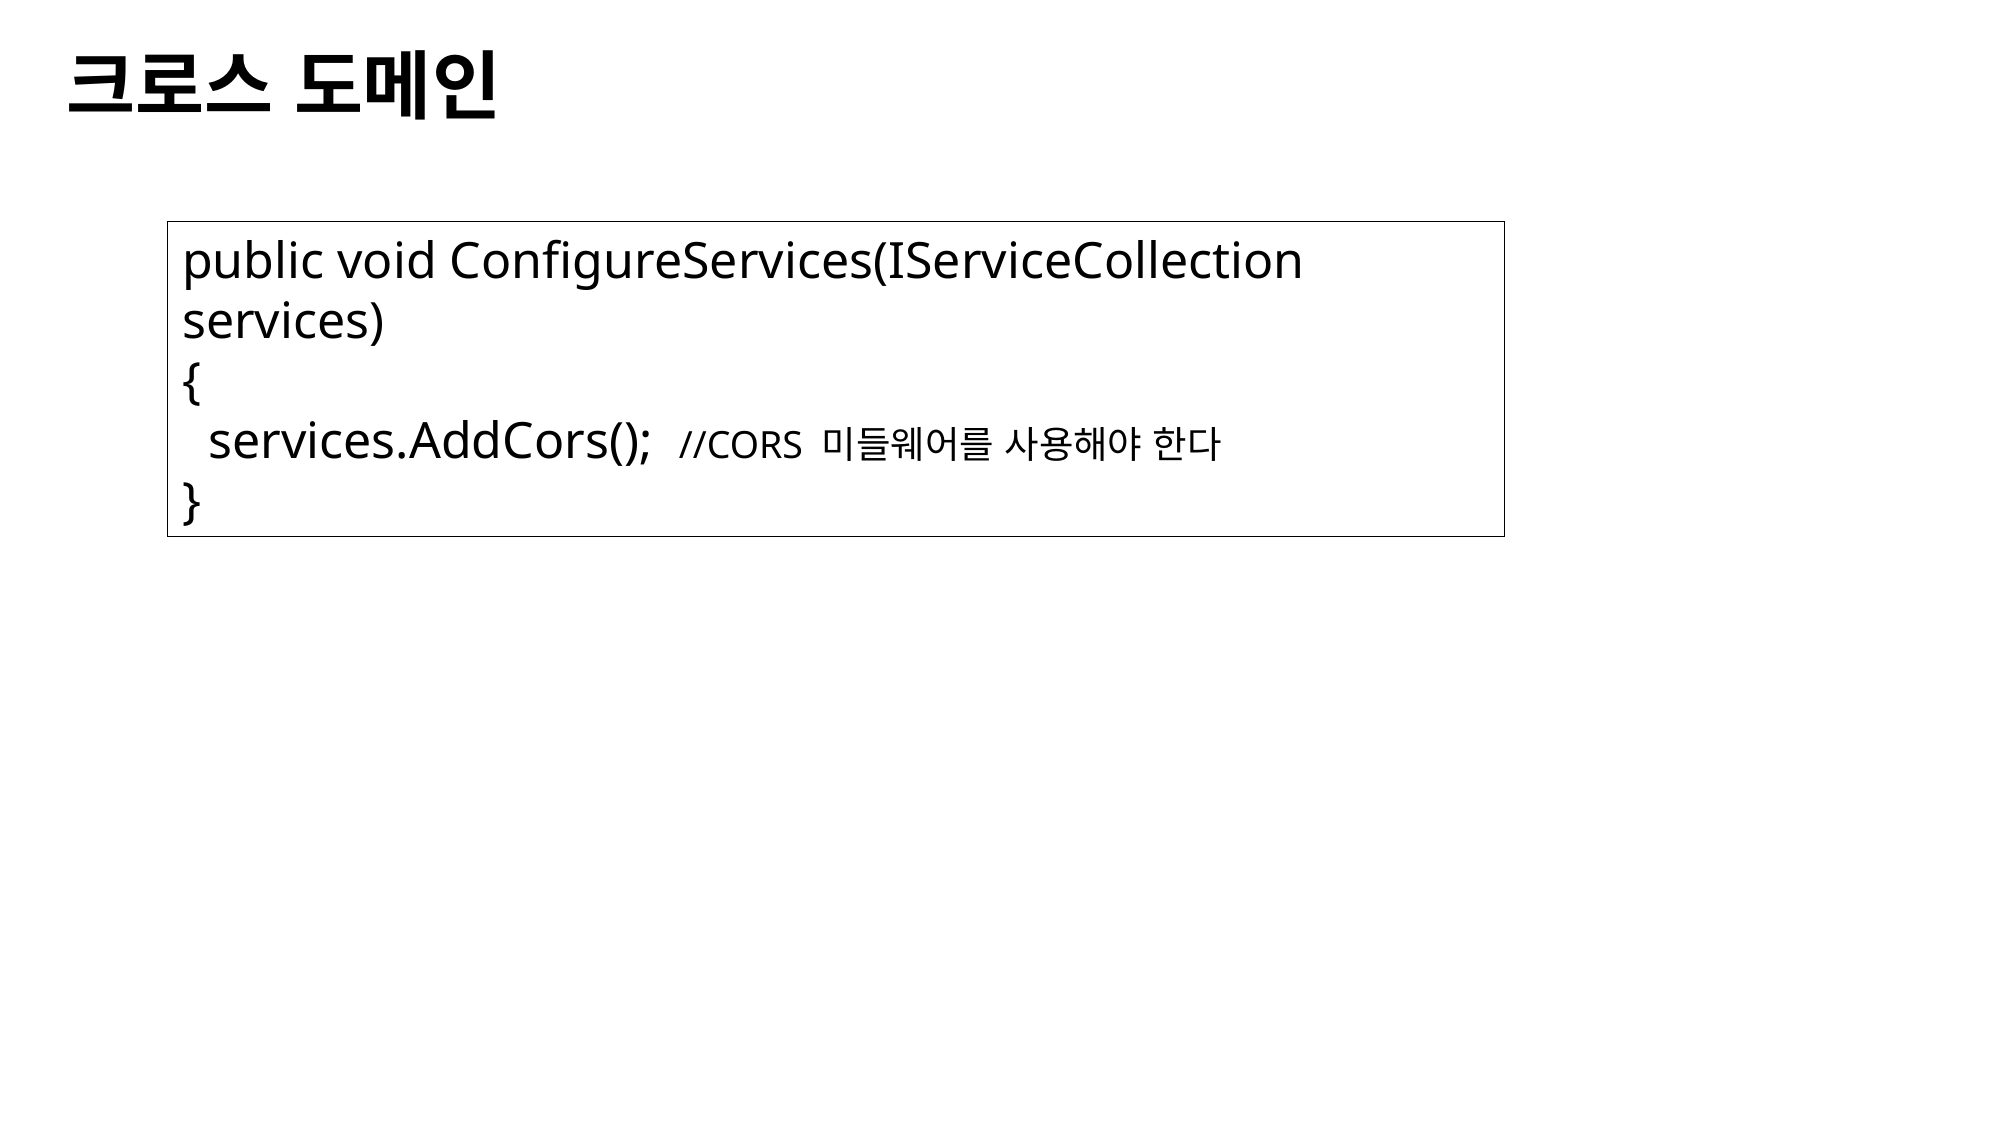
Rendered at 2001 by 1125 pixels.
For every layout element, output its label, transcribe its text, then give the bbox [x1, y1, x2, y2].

text_box public void ConfigureServices(IServiceCollection services) { services.AddCors(); //CORS 미들웨어를 사용해야 한다 } [167, 221, 1505, 537]
text_box 크로스 도메인 [51, 30, 875, 136]
